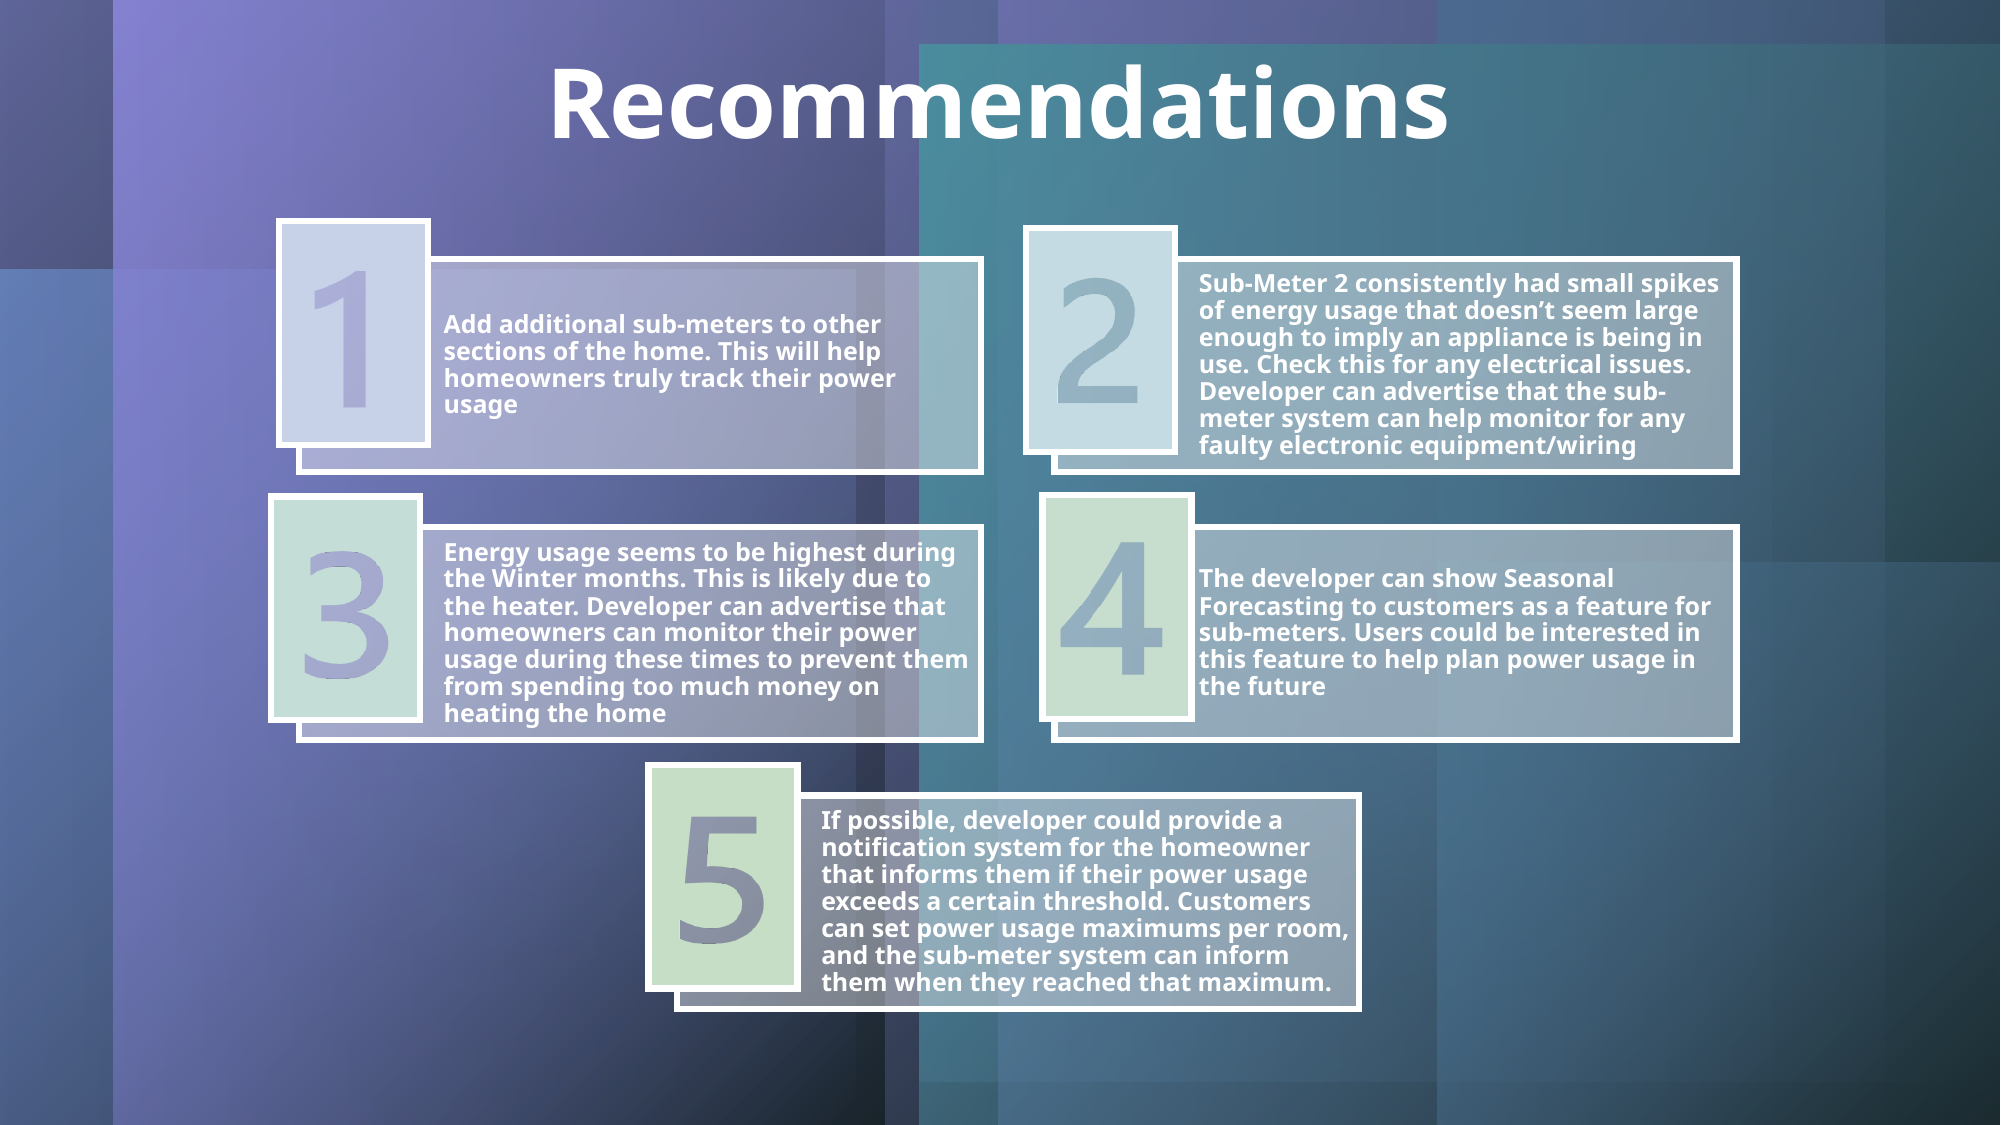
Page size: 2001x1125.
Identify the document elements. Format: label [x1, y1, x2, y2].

text_box [0, 0, 2000, 1125]
text_box [270, 156, 1738, 1081]
